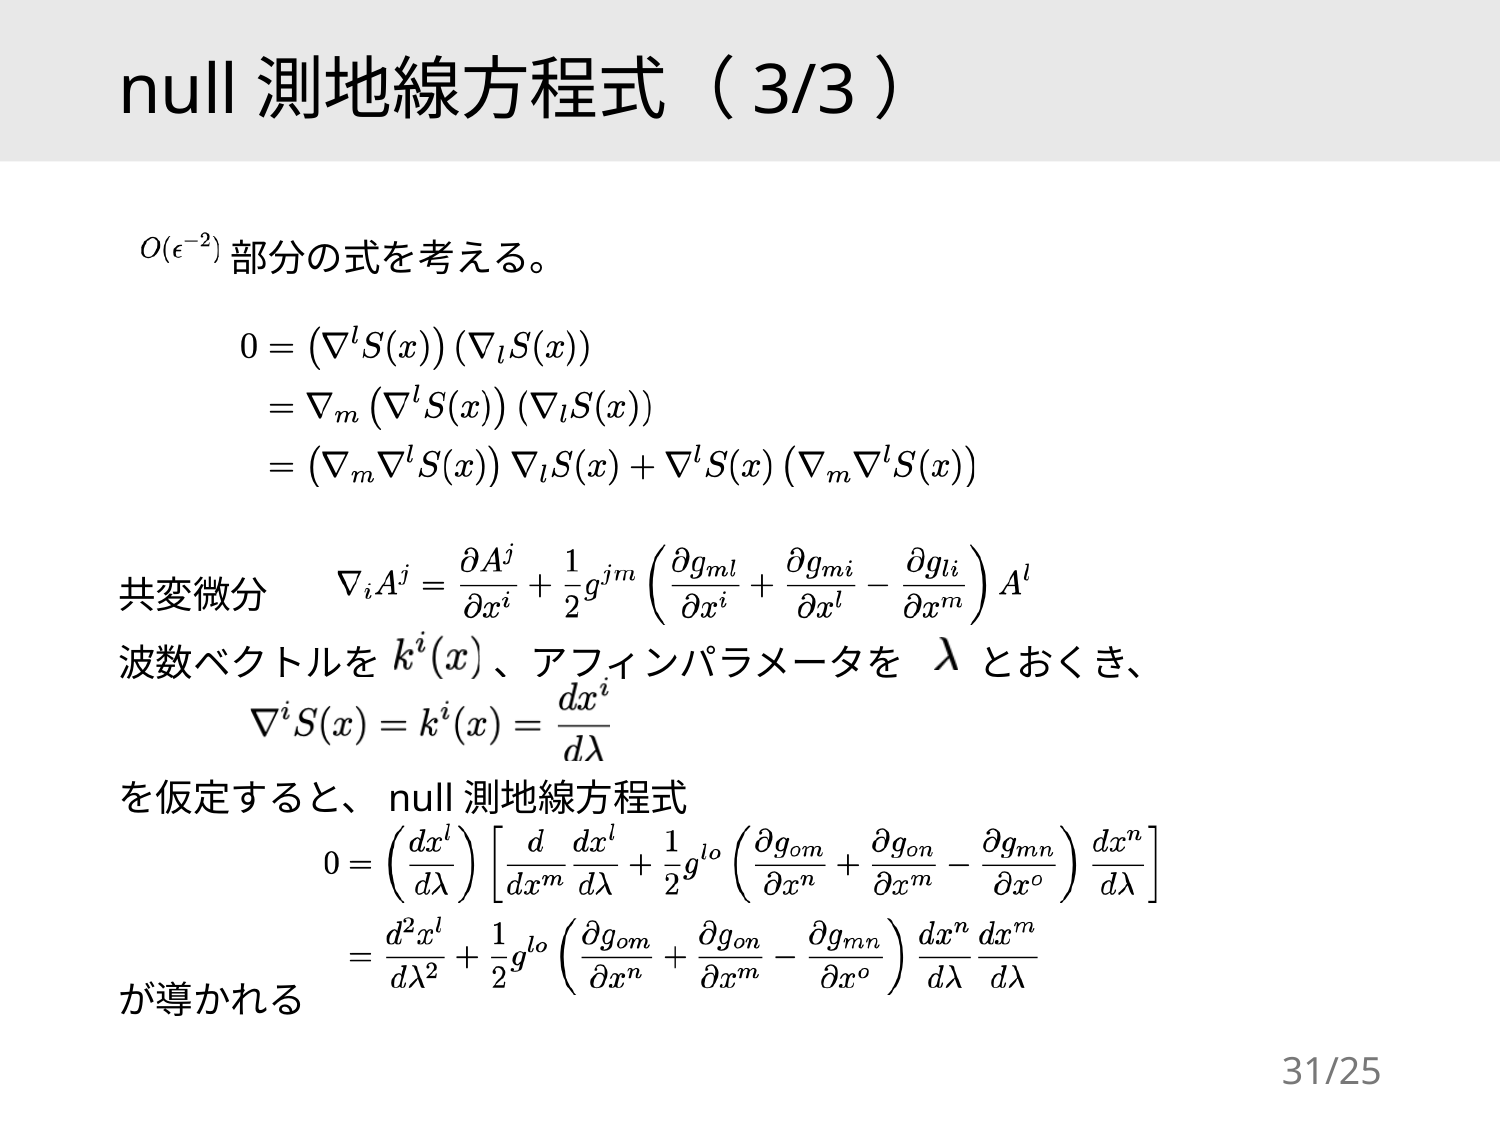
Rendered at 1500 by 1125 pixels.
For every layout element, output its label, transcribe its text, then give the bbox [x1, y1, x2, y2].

list 部分の式を考える。 共変微分 波数ベクトルを 、アフィンパラメータを とおくき、 を仮定すると、null測地線方程式 が導かれる [103, 203, 1397, 1065]
picture [933, 636, 959, 671]
picture [140, 232, 220, 264]
title null測地線方程式（3/3） [103, 11, 1397, 173]
picture [240, 324, 975, 488]
picture [324, 822, 1158, 995]
slide_number 31/25 [1059, 1042, 1397, 1103]
text_box [0, 0, 1500, 163]
picture [337, 543, 1030, 625]
picture [250, 630, 611, 762]
